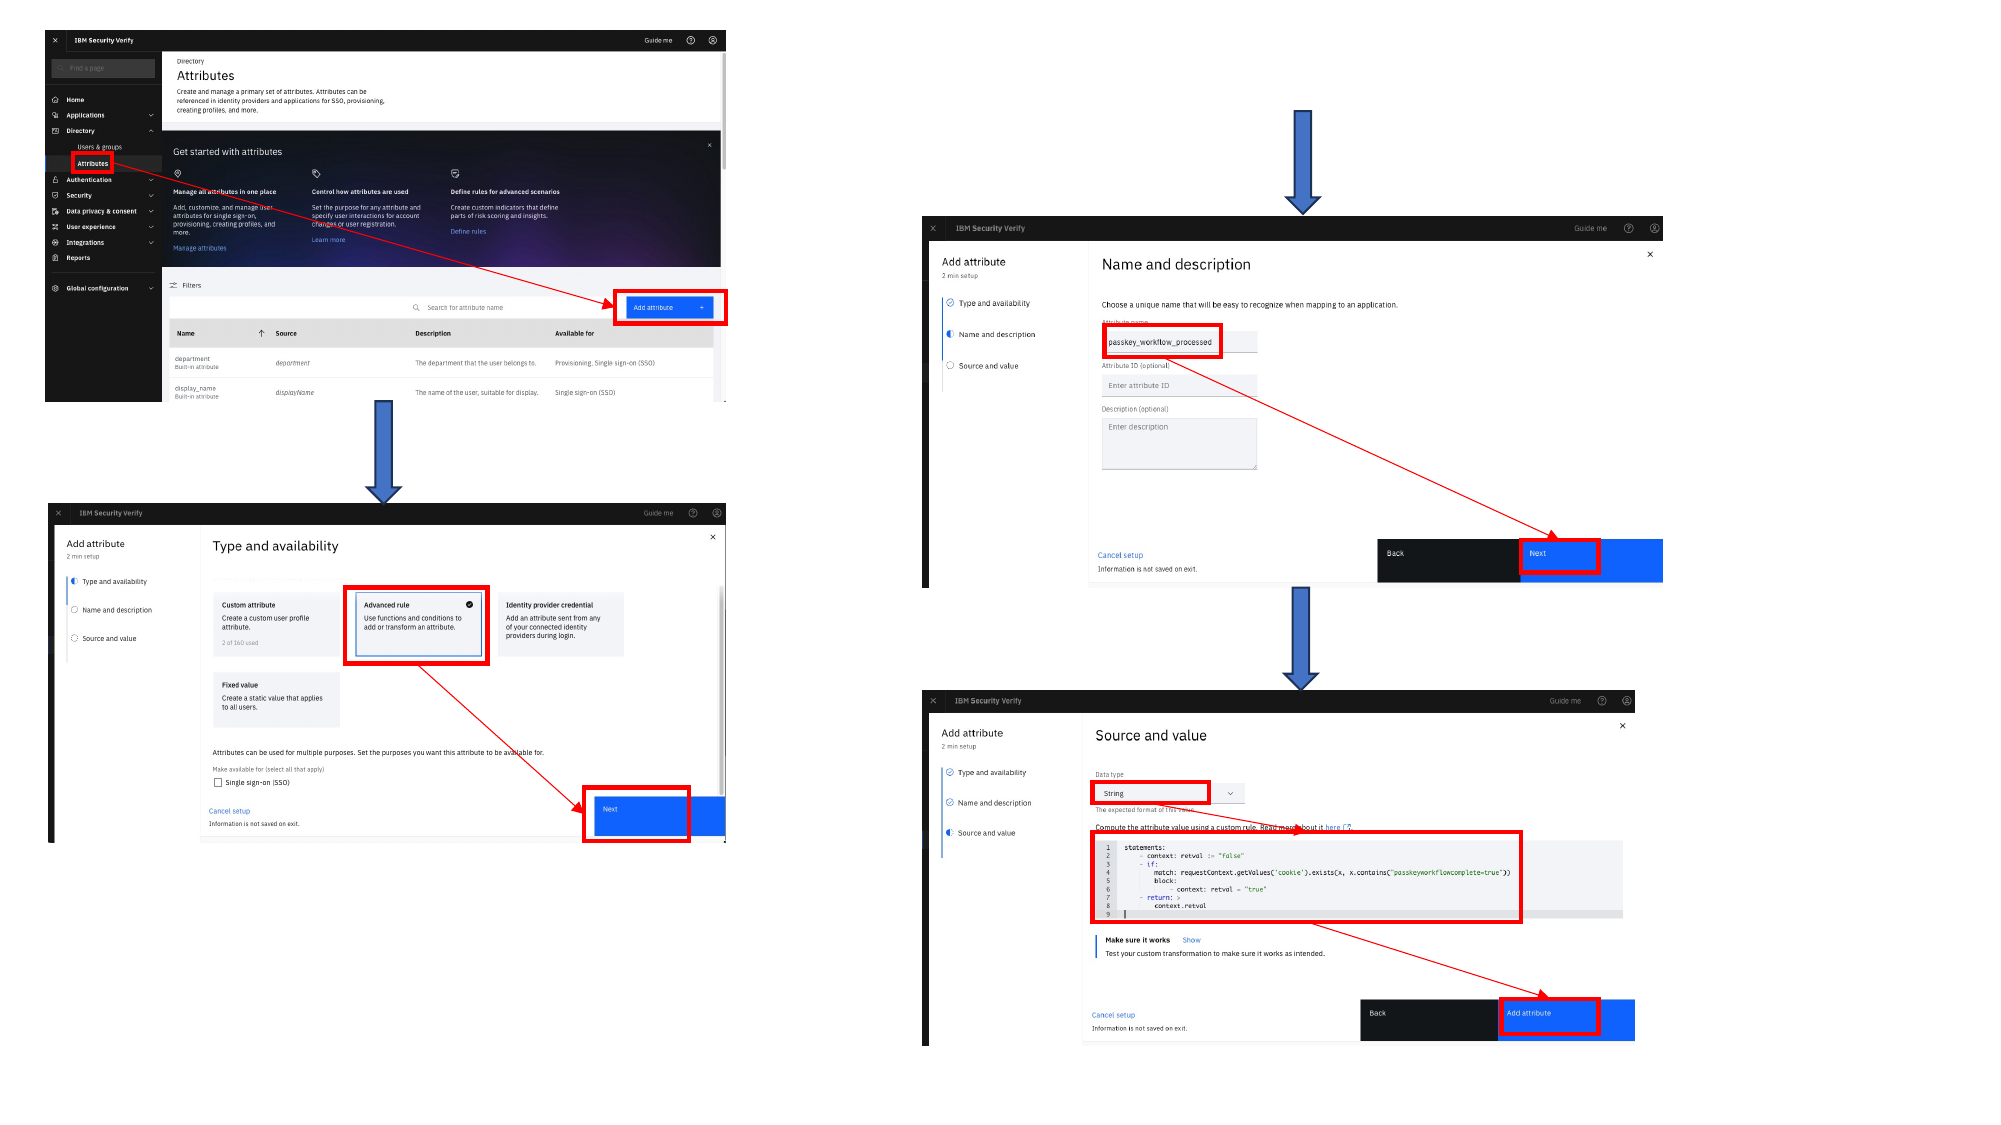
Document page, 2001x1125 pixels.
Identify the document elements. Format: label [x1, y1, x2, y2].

text_box [416, 663, 585, 815]
picture [48, 503, 726, 843]
text_box [1150, 803, 1307, 833]
text_box [364, 402, 403, 504]
picture [922, 690, 1635, 1046]
text_box [112, 162, 616, 308]
text_box [1283, 110, 1323, 216]
text_box [1281, 588, 1320, 690]
picture [45, 30, 726, 402]
picture [922, 216, 1663, 588]
text_box [1162, 357, 1560, 541]
text_box [1306, 921, 1551, 999]
